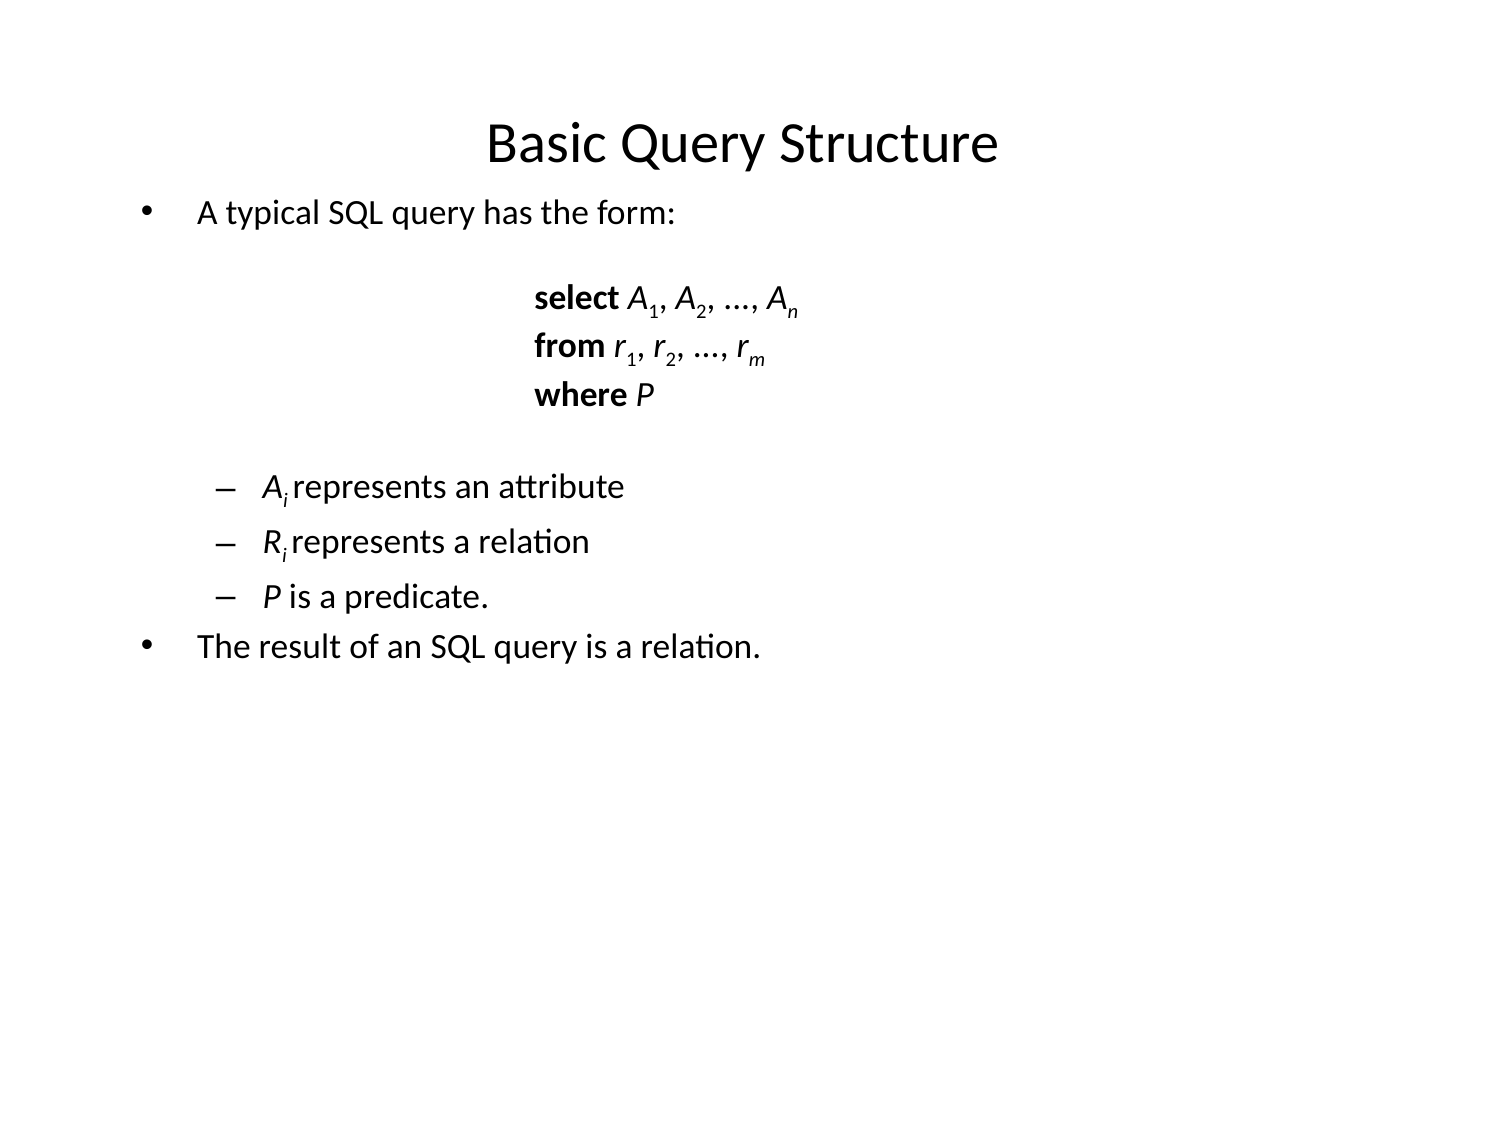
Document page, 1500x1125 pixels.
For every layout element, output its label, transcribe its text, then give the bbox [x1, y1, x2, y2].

list A typical SQL query has the form: select A1, A2, ..., An from r1, r2, ..., rm where P Ai represents an attribute Ri represents a relation P is a predicate. The result of an SQL query is a relation. [126, 181, 1297, 941]
title Basic Query Structure [75, 45, 1425, 233]
